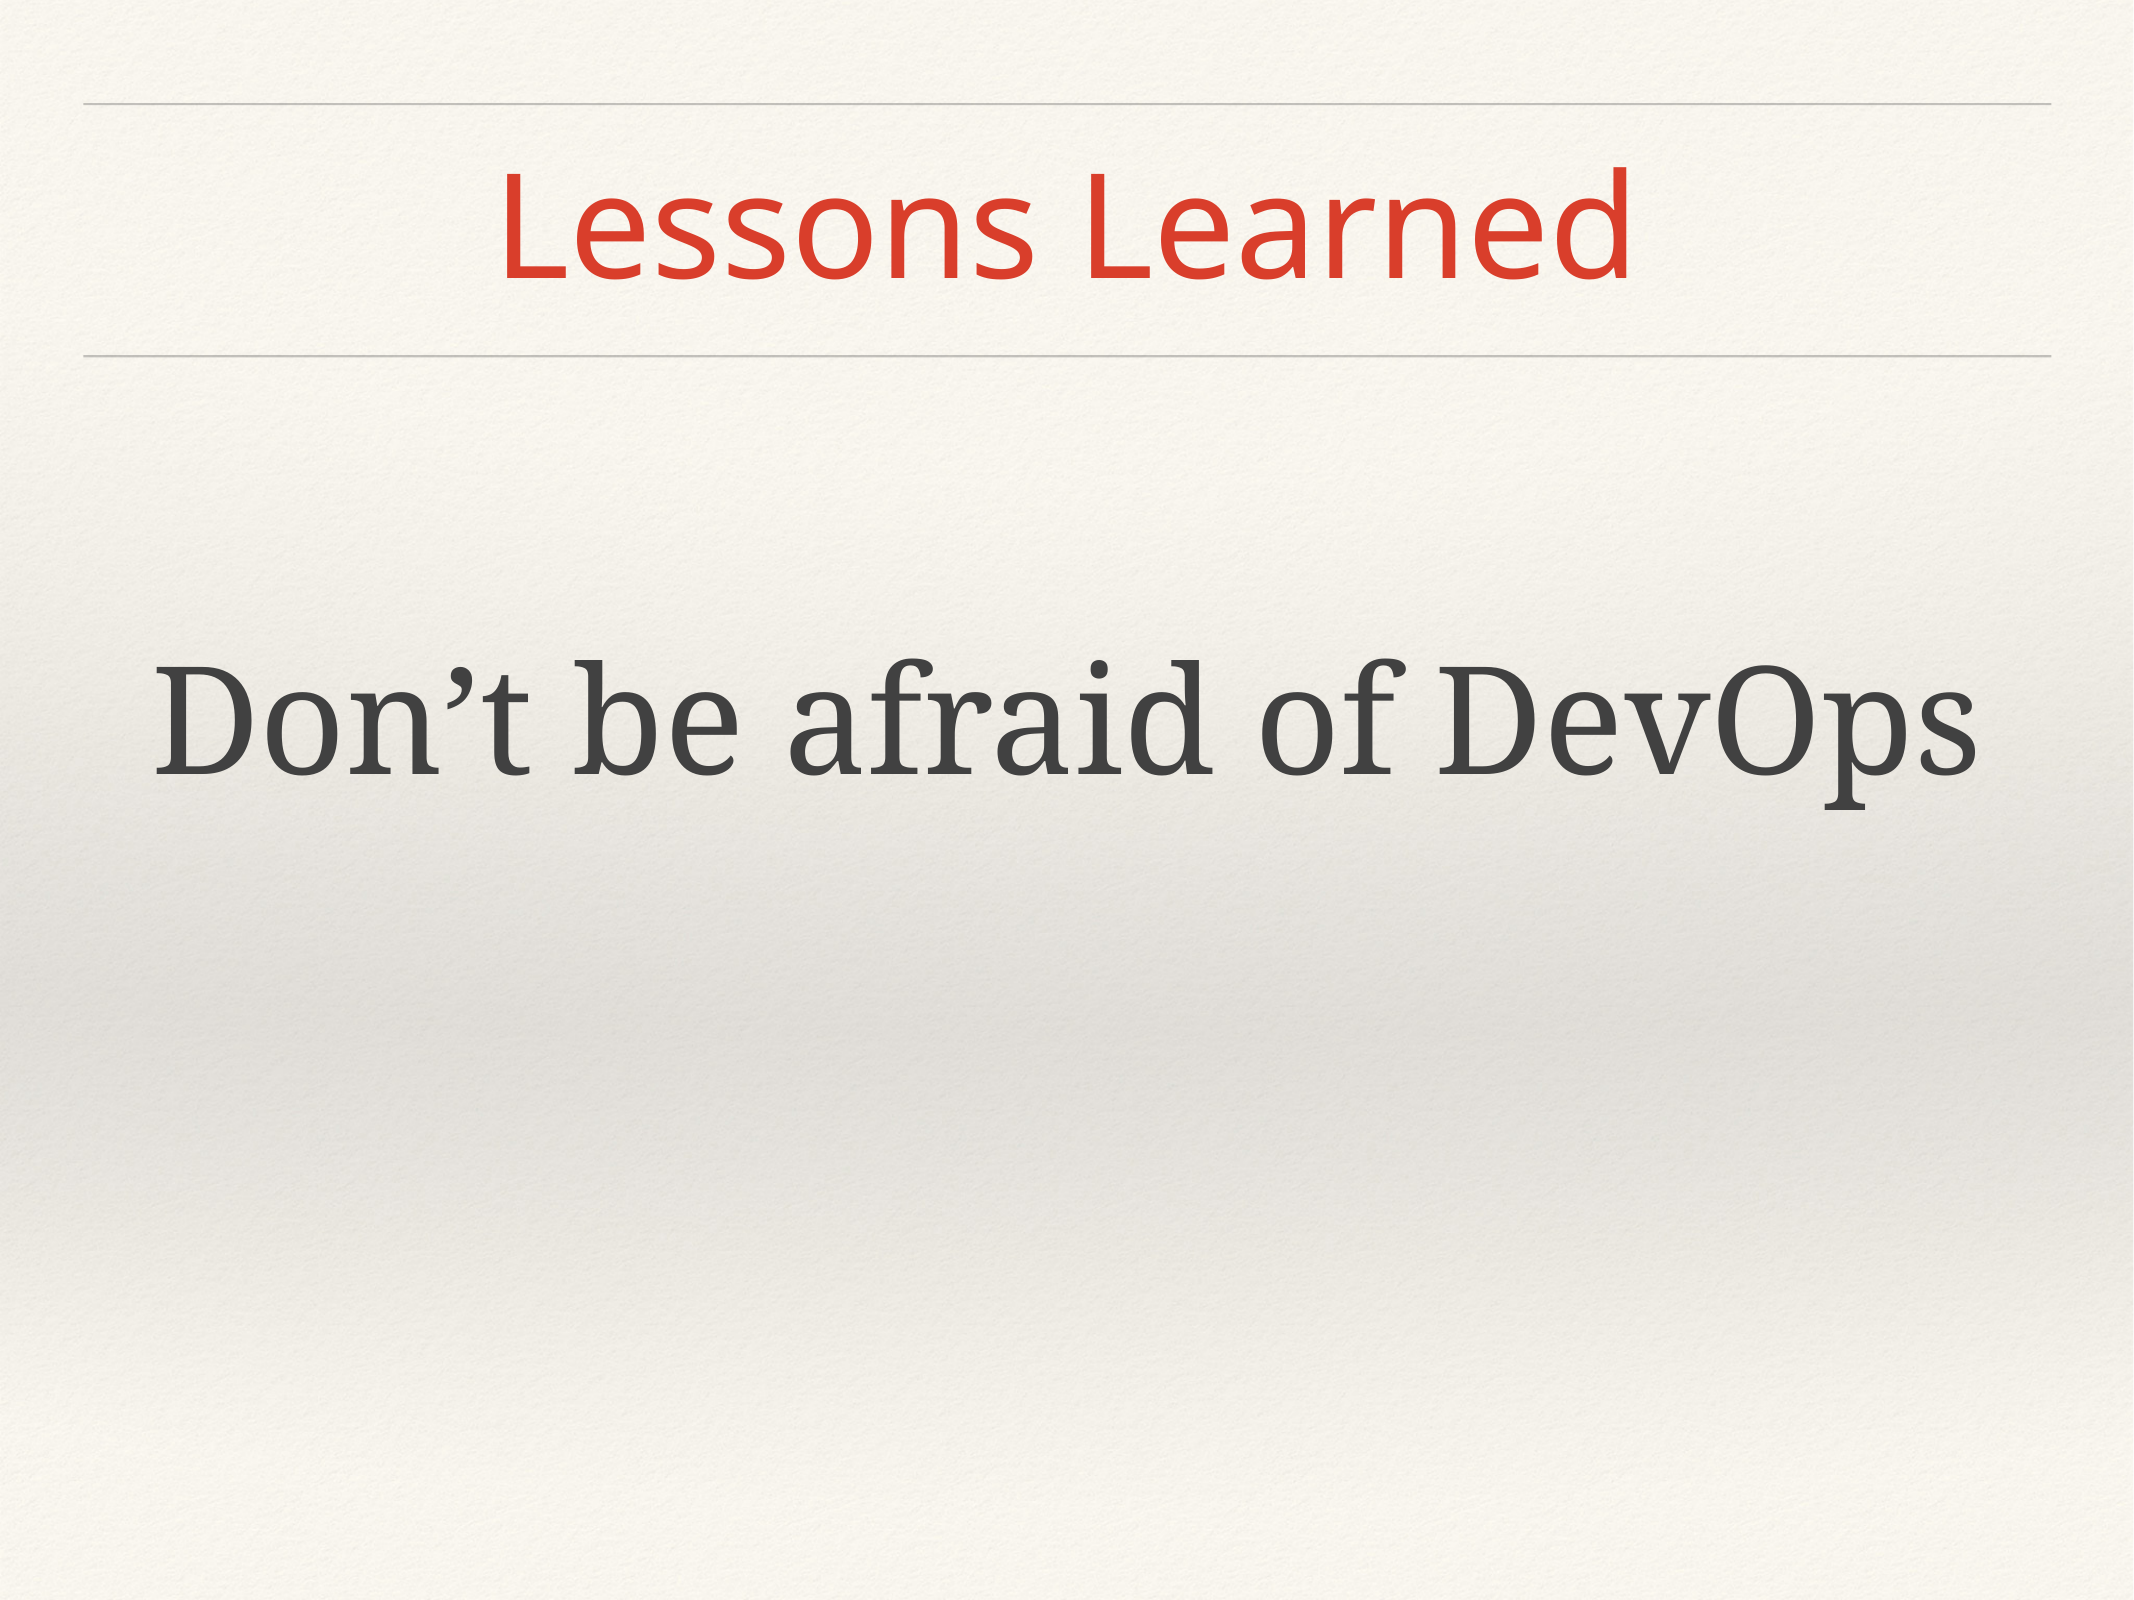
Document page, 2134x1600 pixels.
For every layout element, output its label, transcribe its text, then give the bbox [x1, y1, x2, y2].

title Lessons Learned [82, 130, 2051, 332]
text_box Don’t be afraid of DevOps [142, 616, 1991, 813]
picture [0, 0, 2134, 1600]
